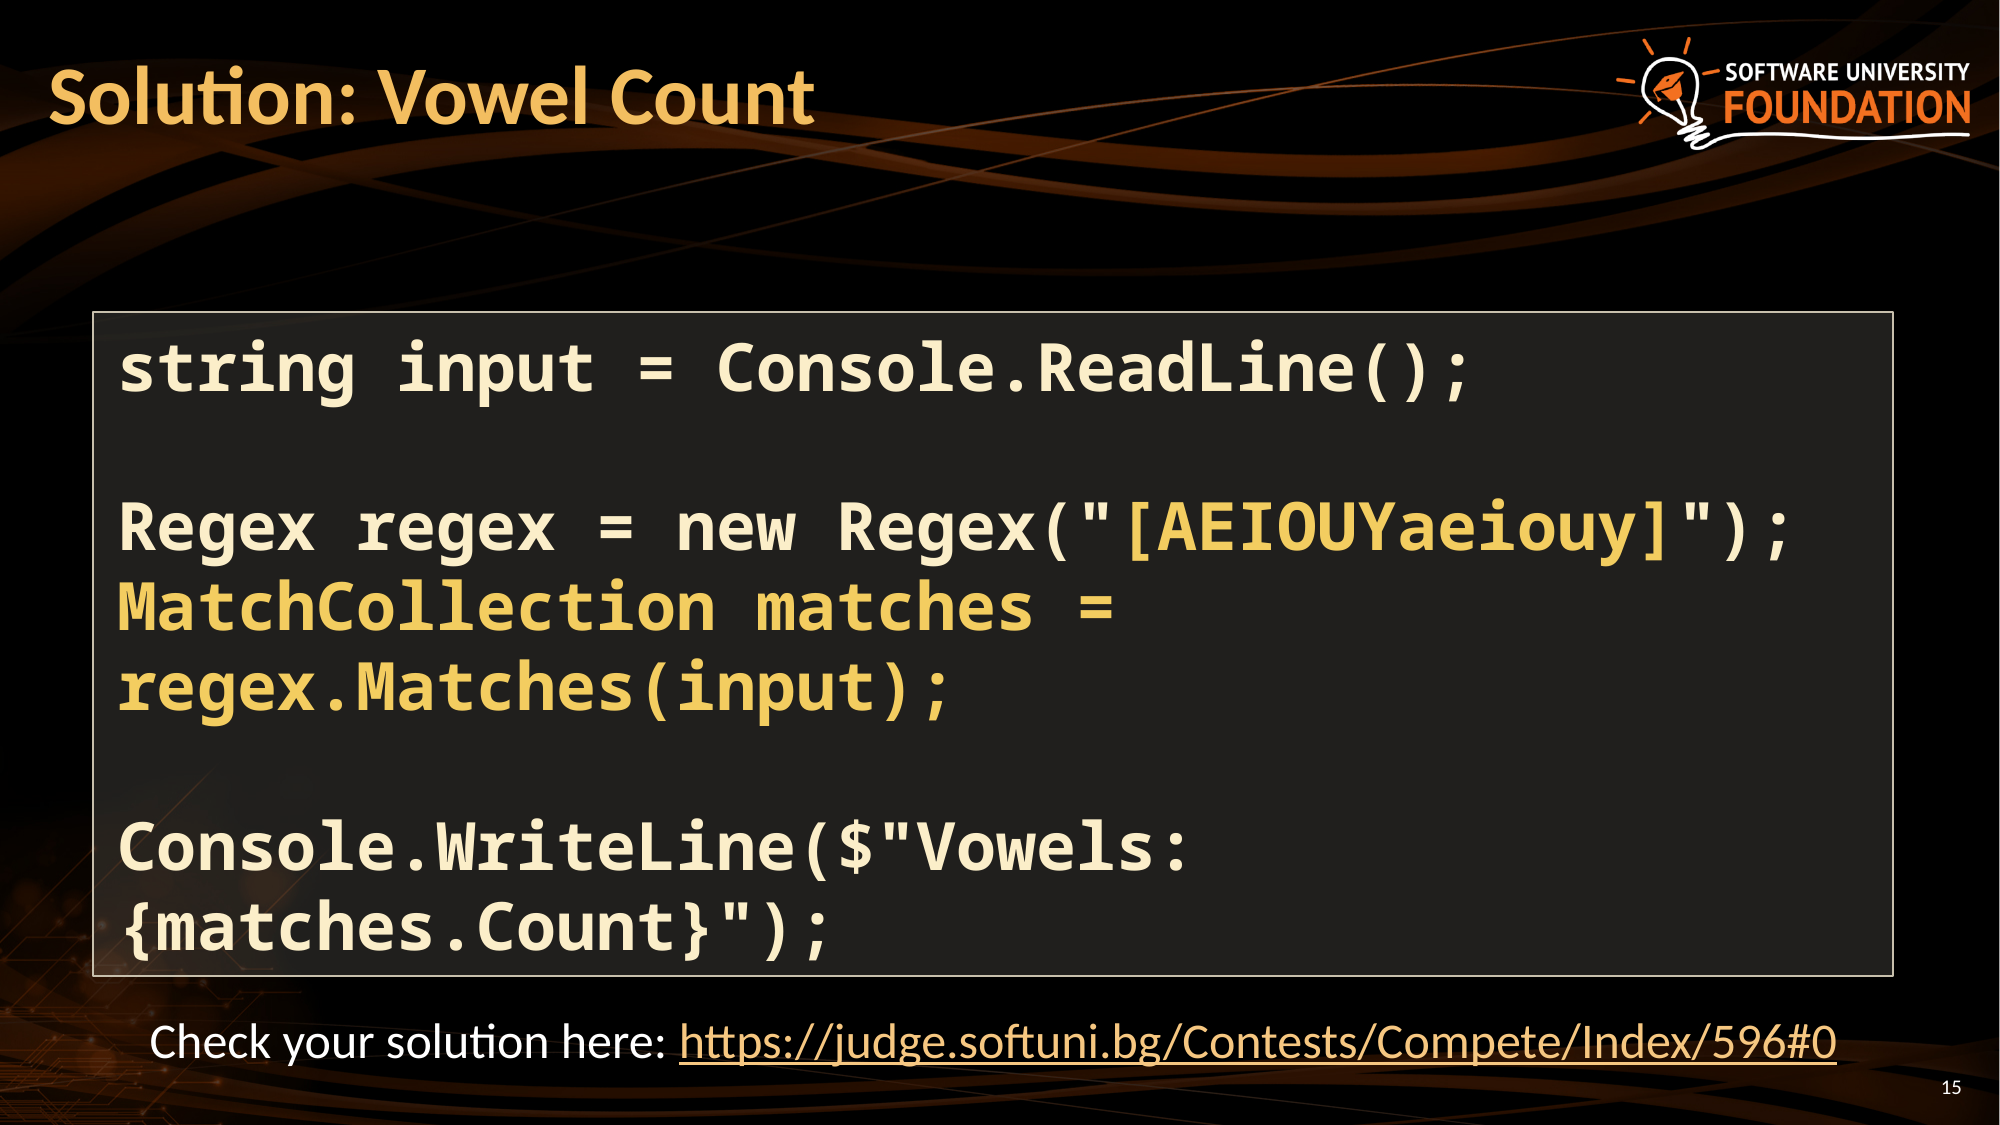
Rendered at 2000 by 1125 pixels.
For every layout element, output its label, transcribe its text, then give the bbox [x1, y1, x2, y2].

slide_number 15 [1897, 1070, 1968, 1103]
picture [0, 0, 2000, 1125]
title Solution: Vowel Count [30, 6, 1602, 189]
text_box string input = Console.ReadLine(); Regex regex = new Regex("[AEIOUYaeiouy]"); MatchCollection matches = regex.Matches(input); Console.WriteLine($"Vowels: {matches.Count}"); [93, 312, 1894, 976]
text_box Check your solution here: https://judge.softuni.bg/Contests/Compete/Index/596#0 [124, 1000, 1863, 1076]
